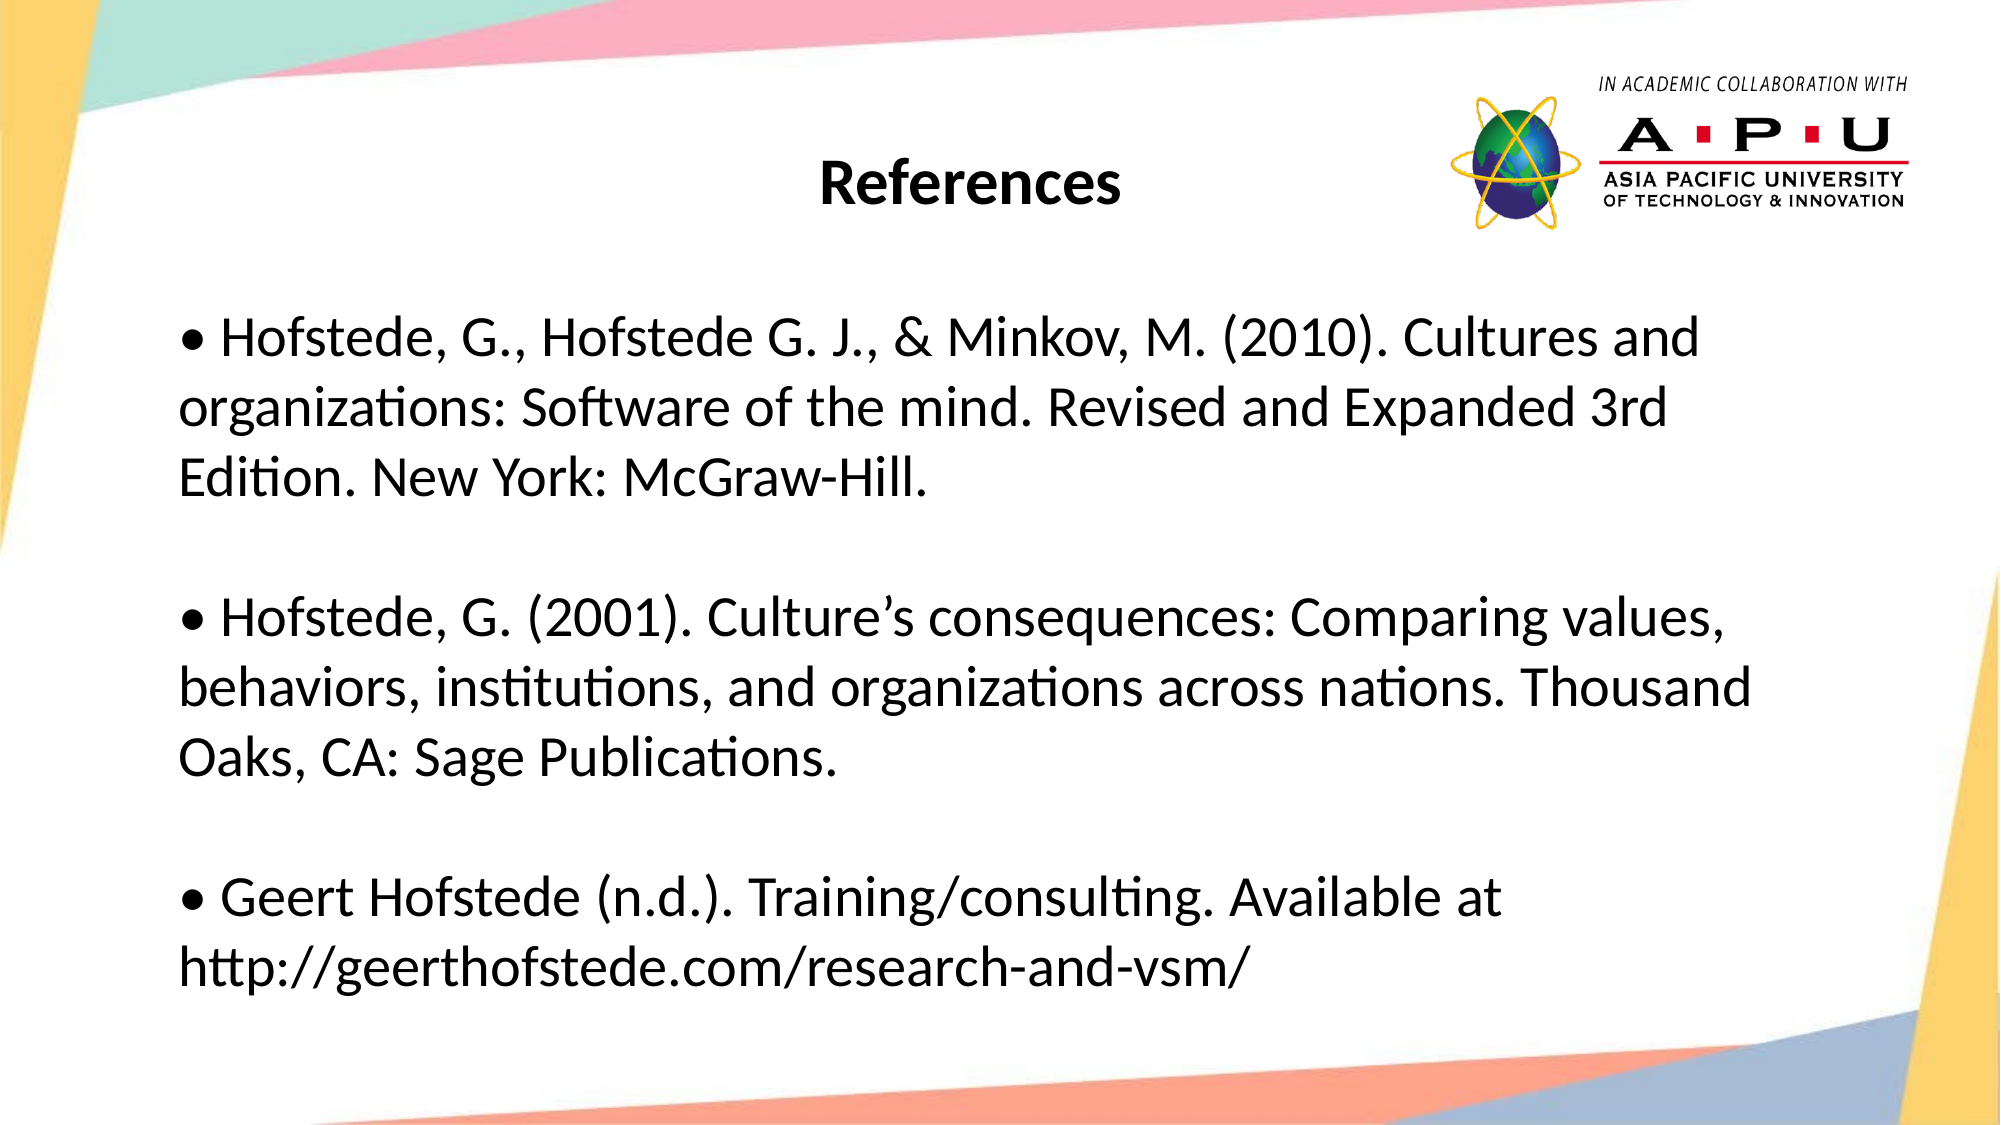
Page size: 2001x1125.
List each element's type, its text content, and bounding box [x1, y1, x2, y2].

text_box [1427, 0, 1931, 312]
picture [0, 0, 2000, 1125]
text_box References • Hofstede, G., Hofstede G. J., & Minkov, M. (2010). Cultures and organizations: Software of the mind. Revised and Expanded 3rd Edition. New York: McGraw-Hill. • Hofstede, G. (2001). Culture’s consequences: Comparing values, behaviors, institutions, and organizations across nations. Thousand Oaks, CA: Sage Publications. • Geert Hofstede (n.d.). Training/consulting. Available at http://geerthofstede.com/research-and-vsm/ [163, 130, 1794, 1006]
